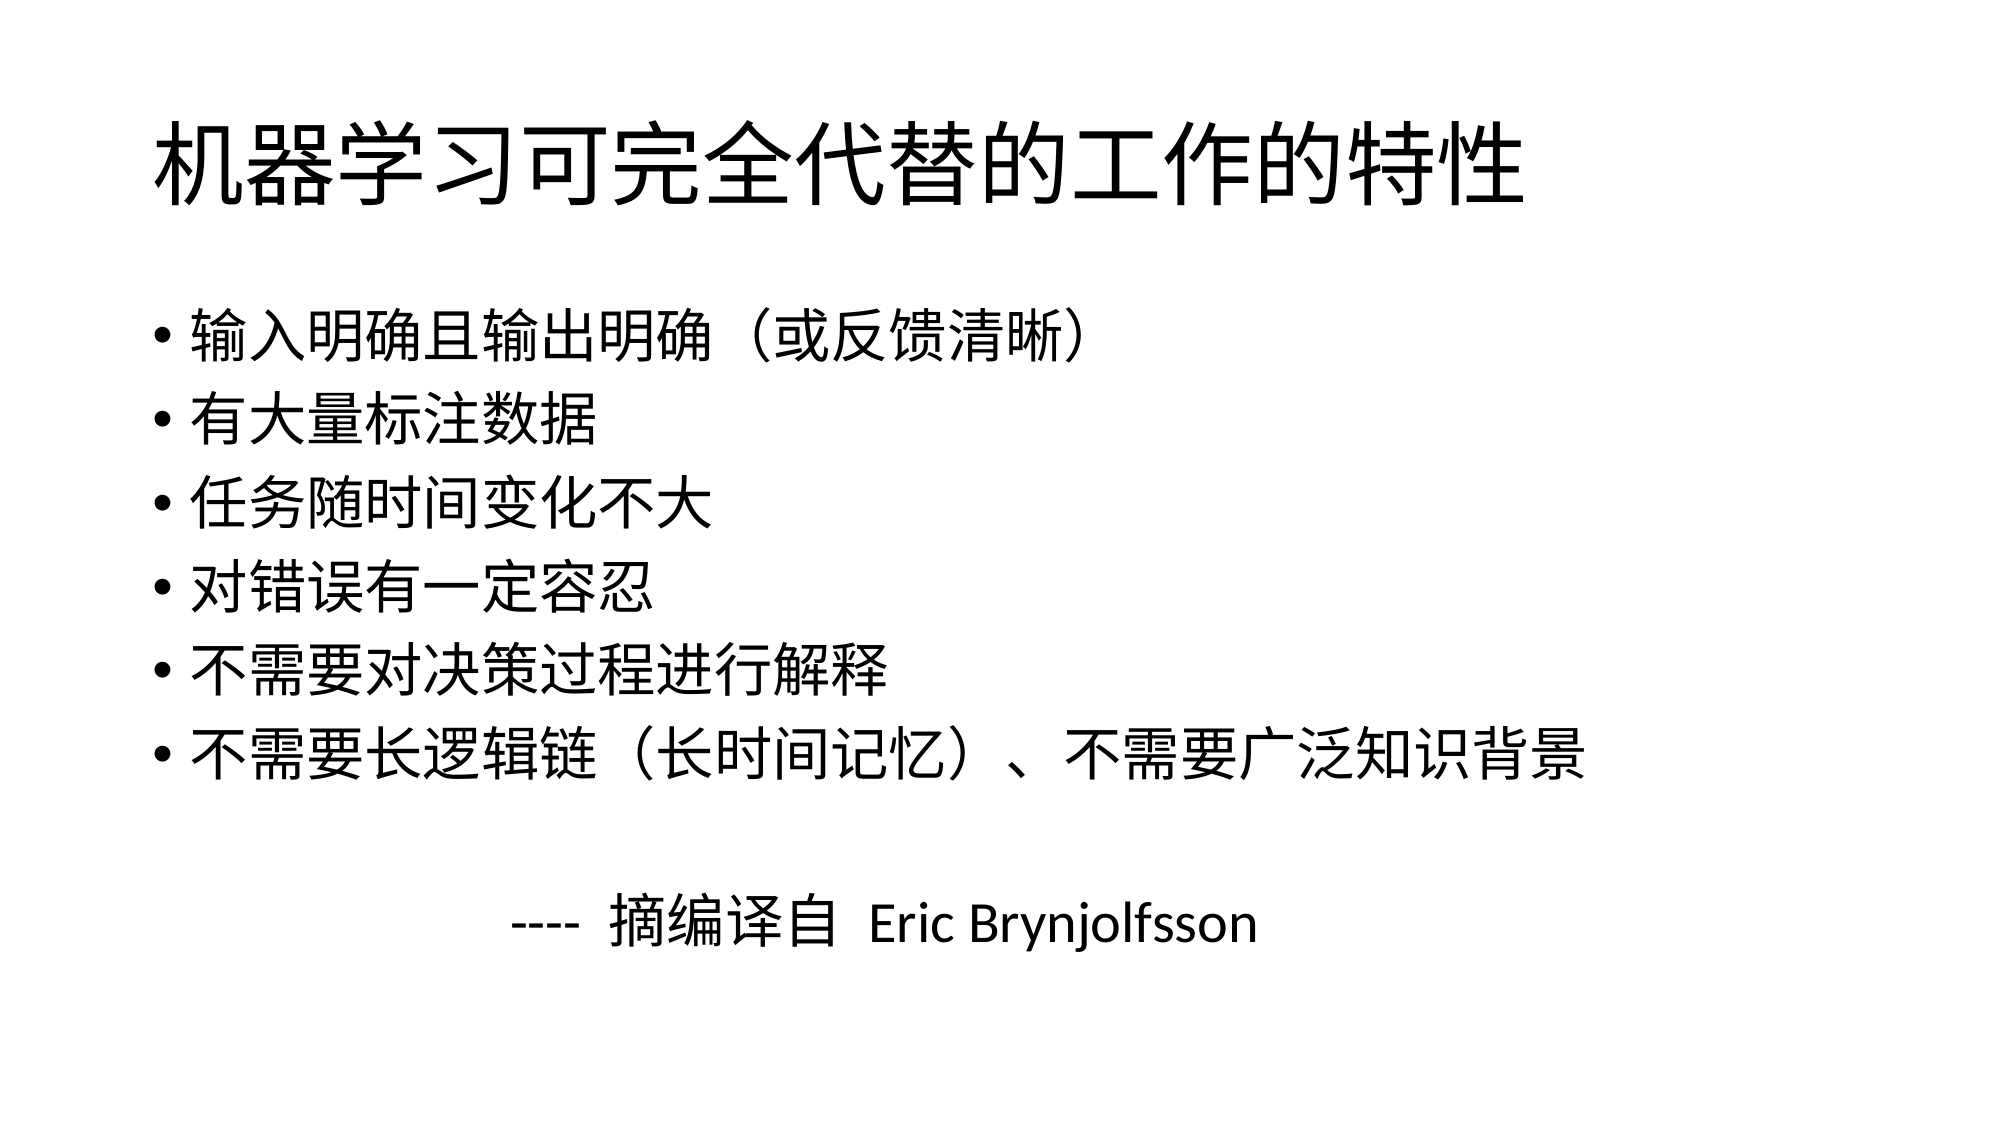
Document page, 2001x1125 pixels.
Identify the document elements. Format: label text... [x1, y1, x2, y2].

list 输入明确且输出明确（或反馈清晰） 有大量标注数据 任务随时间变化不大 对错误有一定容忍 不需要对决策过程进行解释 不需要长逻辑链（长时间记忆）、不需要广泛知识背景 ---- 摘编译自 Eric Brynjolfsson [137, 299, 1863, 1014]
title 机器学习可完全代替的工作的特性 [137, 59, 1863, 278]
